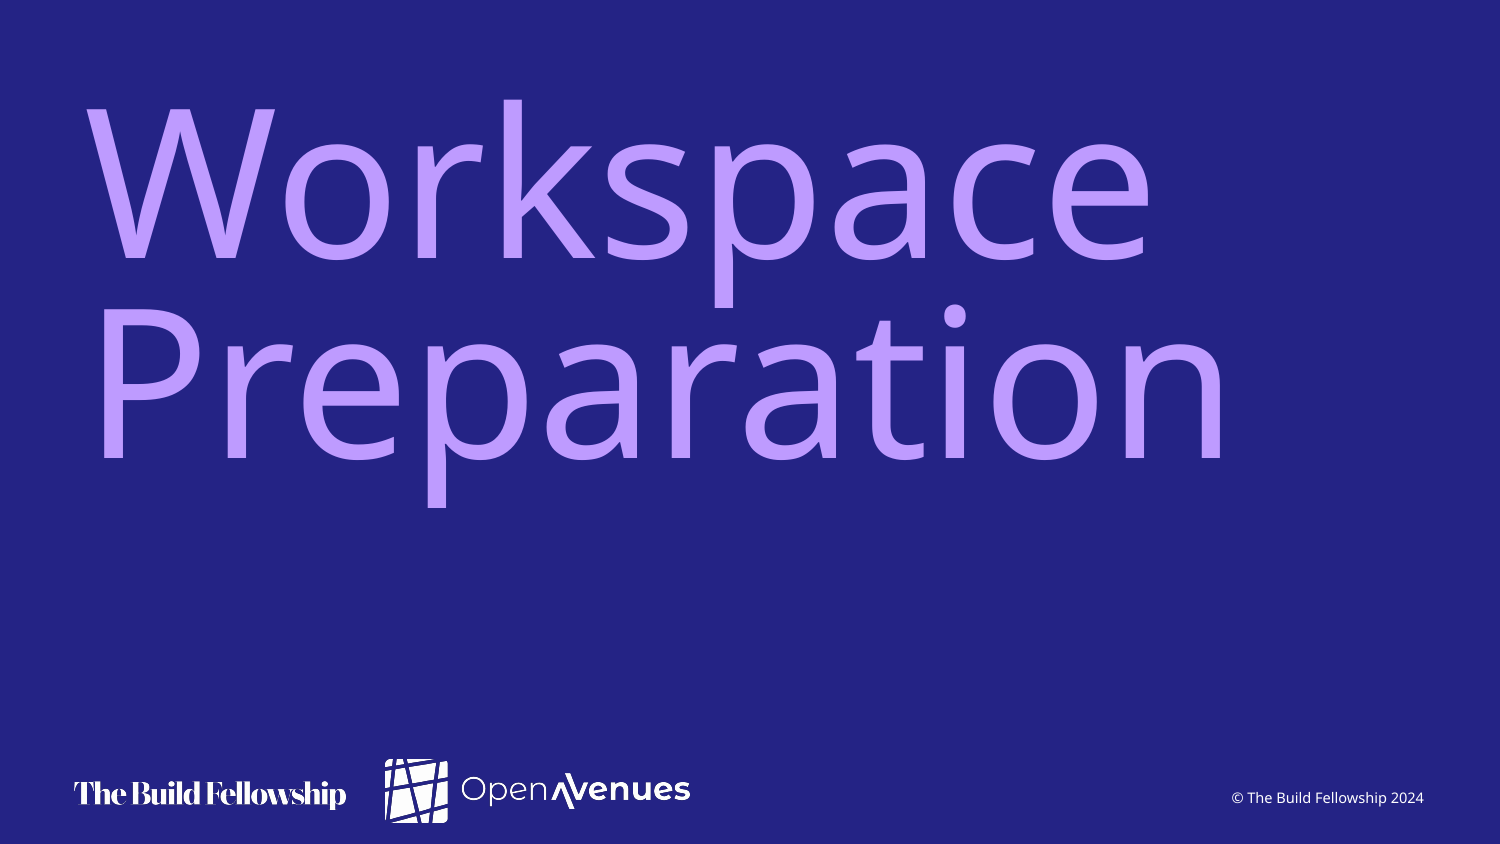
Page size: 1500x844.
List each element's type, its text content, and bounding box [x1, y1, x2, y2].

picture [74, 781, 346, 810]
picture [385, 759, 690, 823]
title Workspace Preparation [69, 83, 1419, 674]
